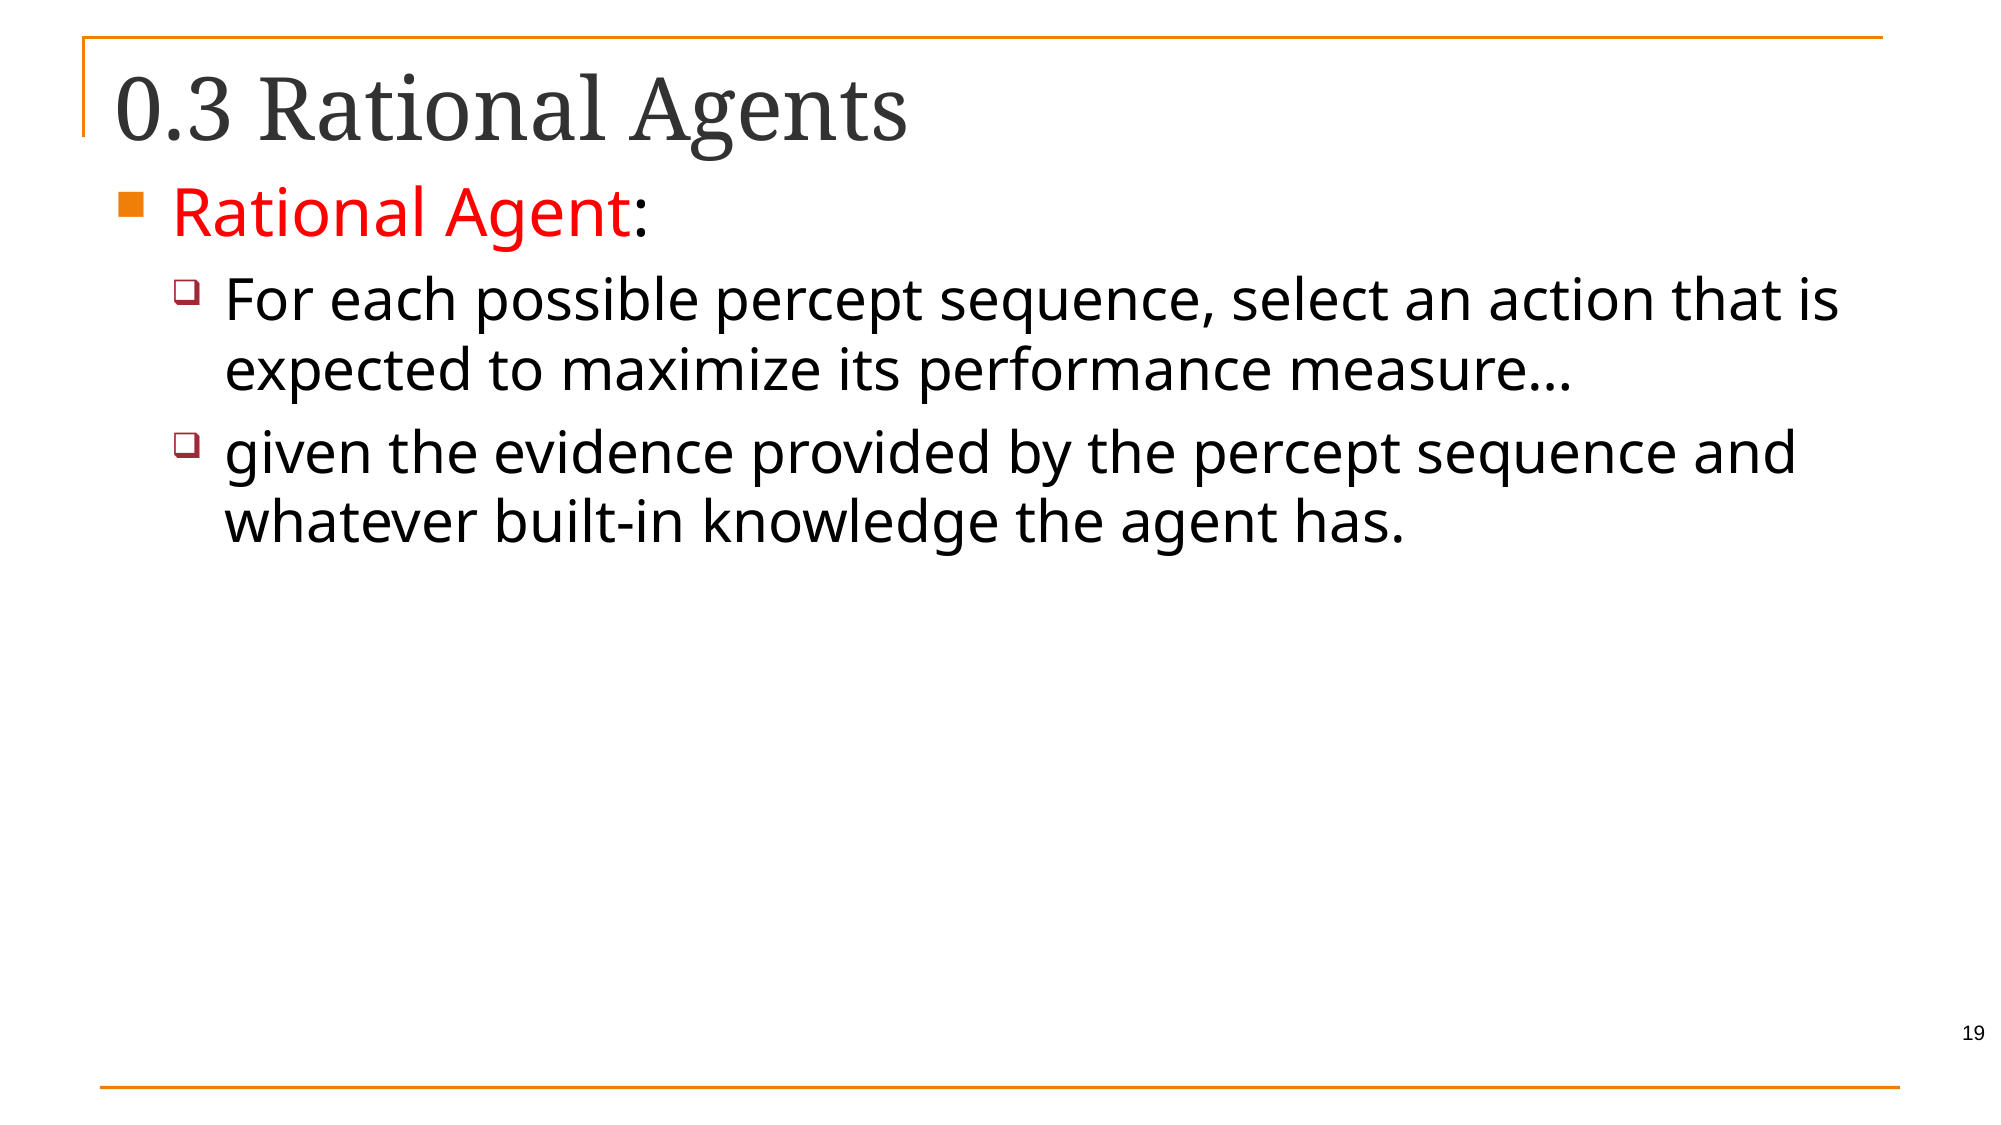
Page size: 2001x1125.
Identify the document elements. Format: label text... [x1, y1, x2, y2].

list Rational Agent: For each possible percept sequence, select an action that is expected to maximize its performance measure… given the evidence provided by the percept sequence and whatever built-in knowledge the agent has. [99, 162, 1900, 1063]
title 0.3 Rational Agents [99, 45, 1900, 162]
slide_number 19 [1929, 1002, 2000, 1062]
